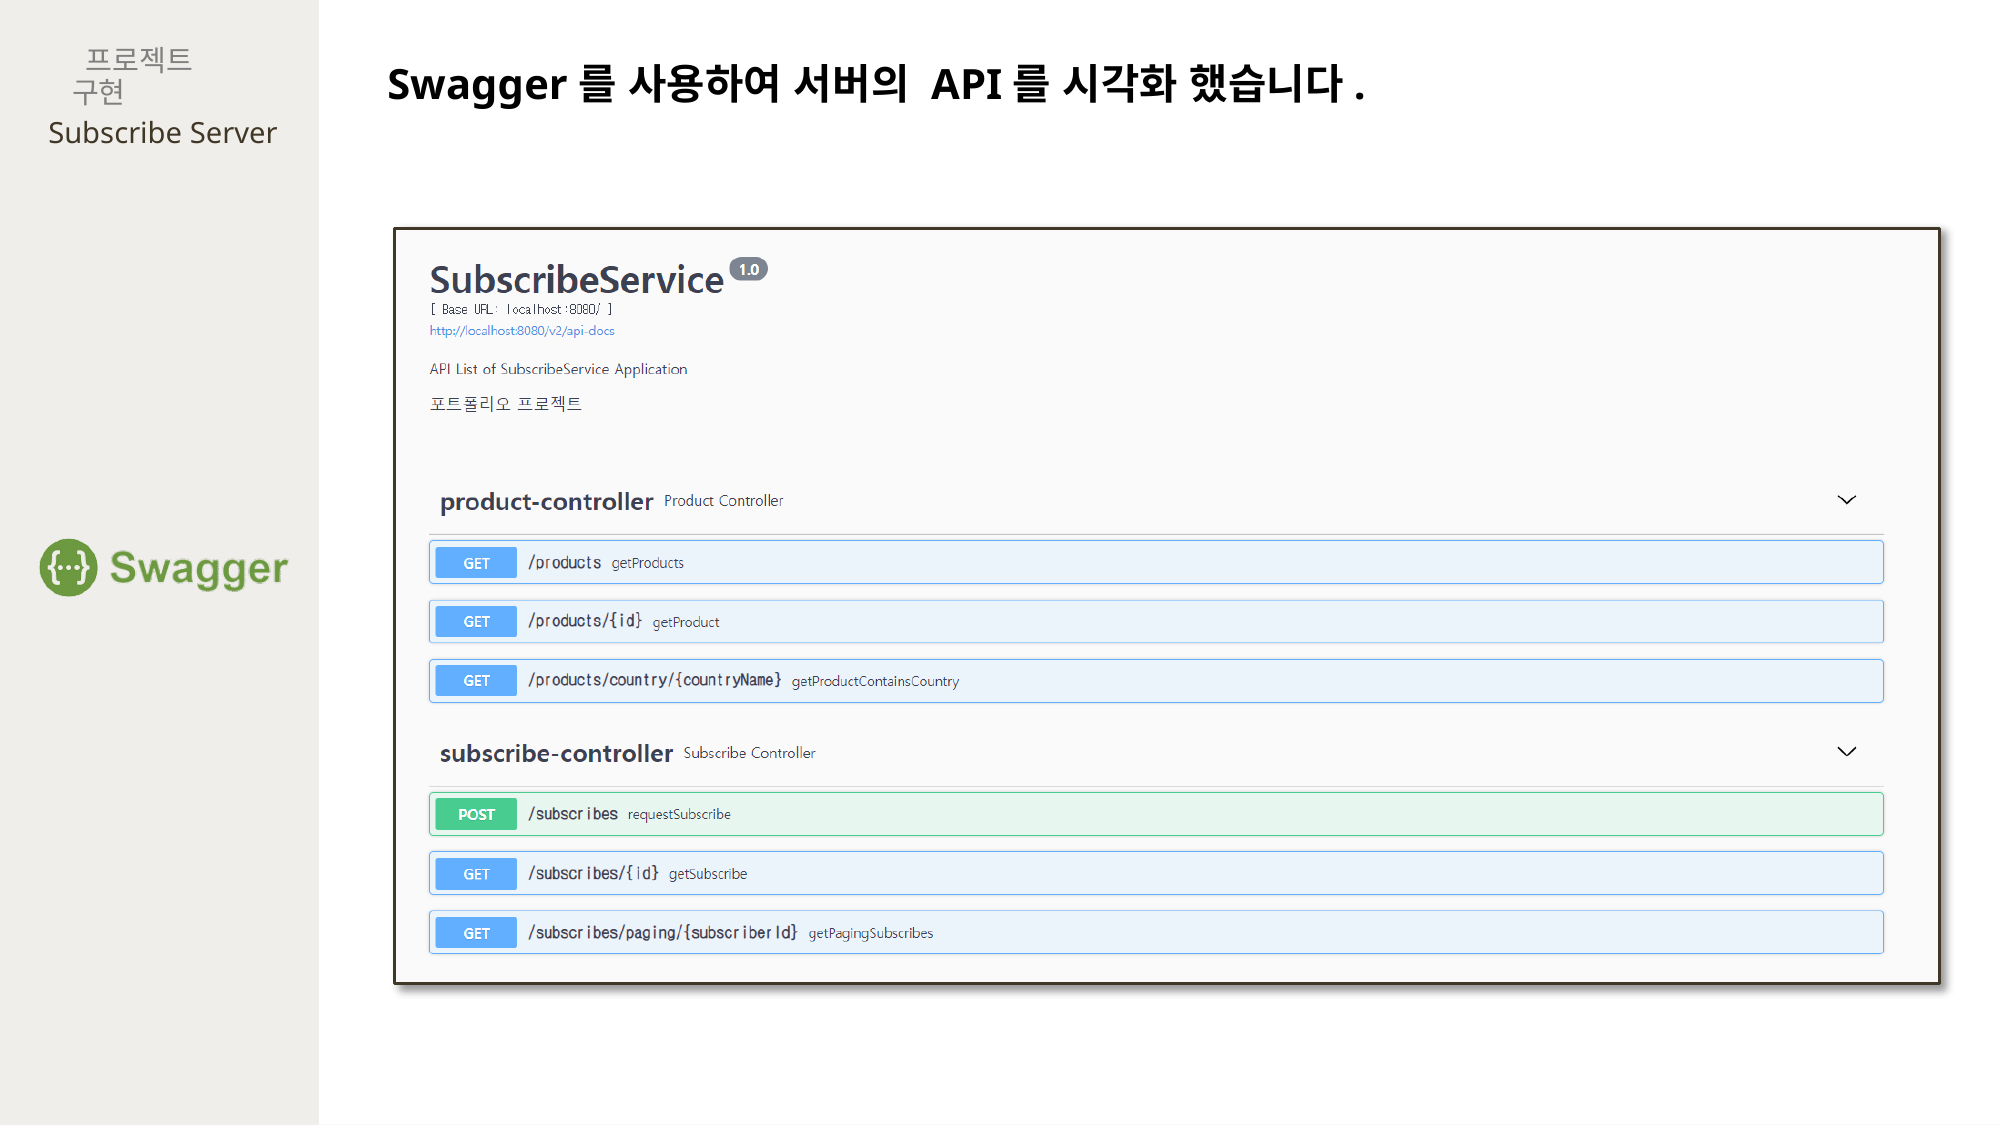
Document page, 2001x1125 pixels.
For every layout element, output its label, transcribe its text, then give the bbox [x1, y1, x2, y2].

text_box 프로젝트 구현 [57, 32, 261, 106]
text_box Subscribe Server [33, 106, 293, 157]
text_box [36, 537, 296, 600]
picture [395, 229, 1938, 983]
text_box Swagger를 사용하여 서버의 API를 시각화 했습니다. [372, 25, 1457, 116]
text_box [318, 0, 2000, 1125]
